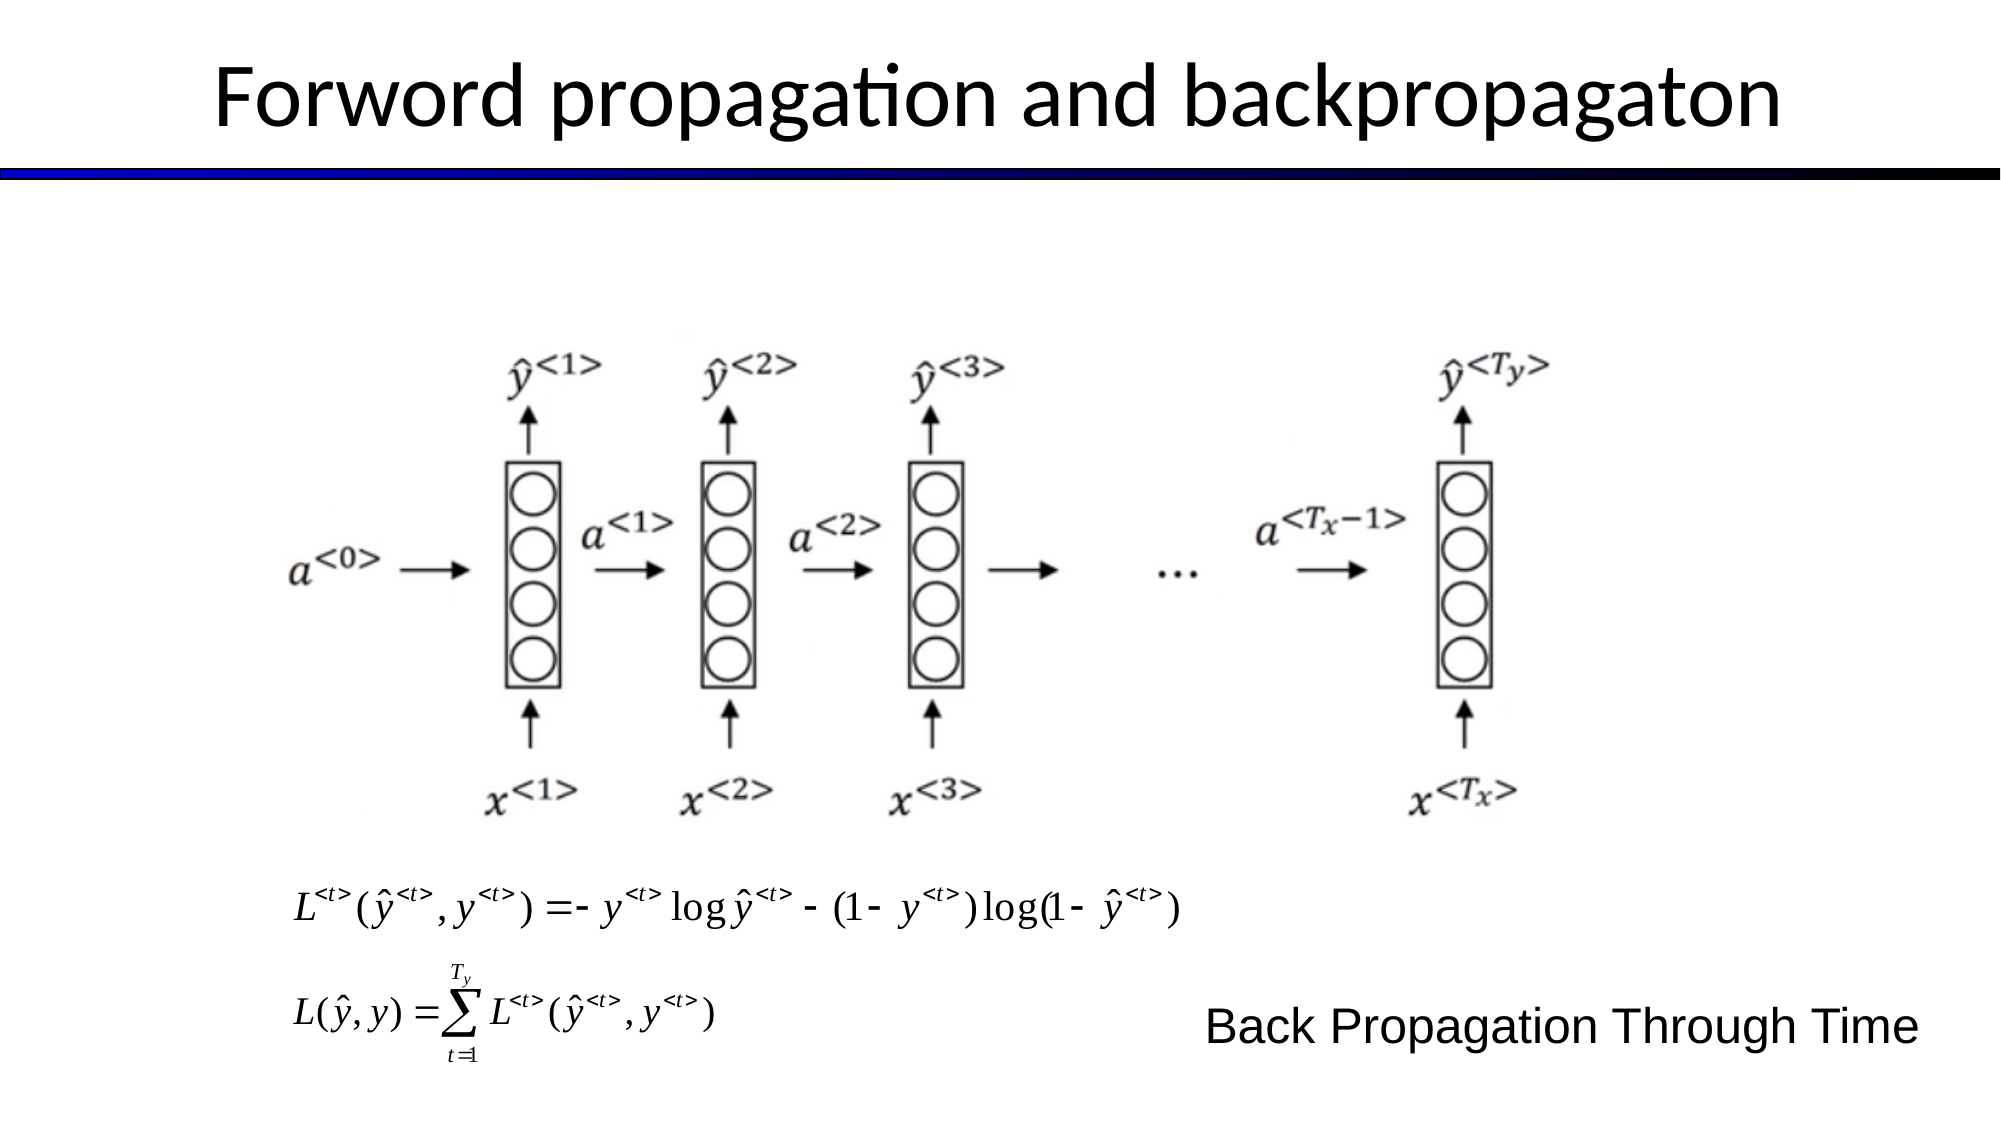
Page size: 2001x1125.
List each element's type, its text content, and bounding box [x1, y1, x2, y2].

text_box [286, 874, 1188, 938]
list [286, 334, 1565, 843]
title Forword propagation and backpropagaton [0, 0, 2000, 184]
text_box Back Propagation Through Time [1189, 985, 1936, 1061]
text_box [286, 953, 724, 1071]
